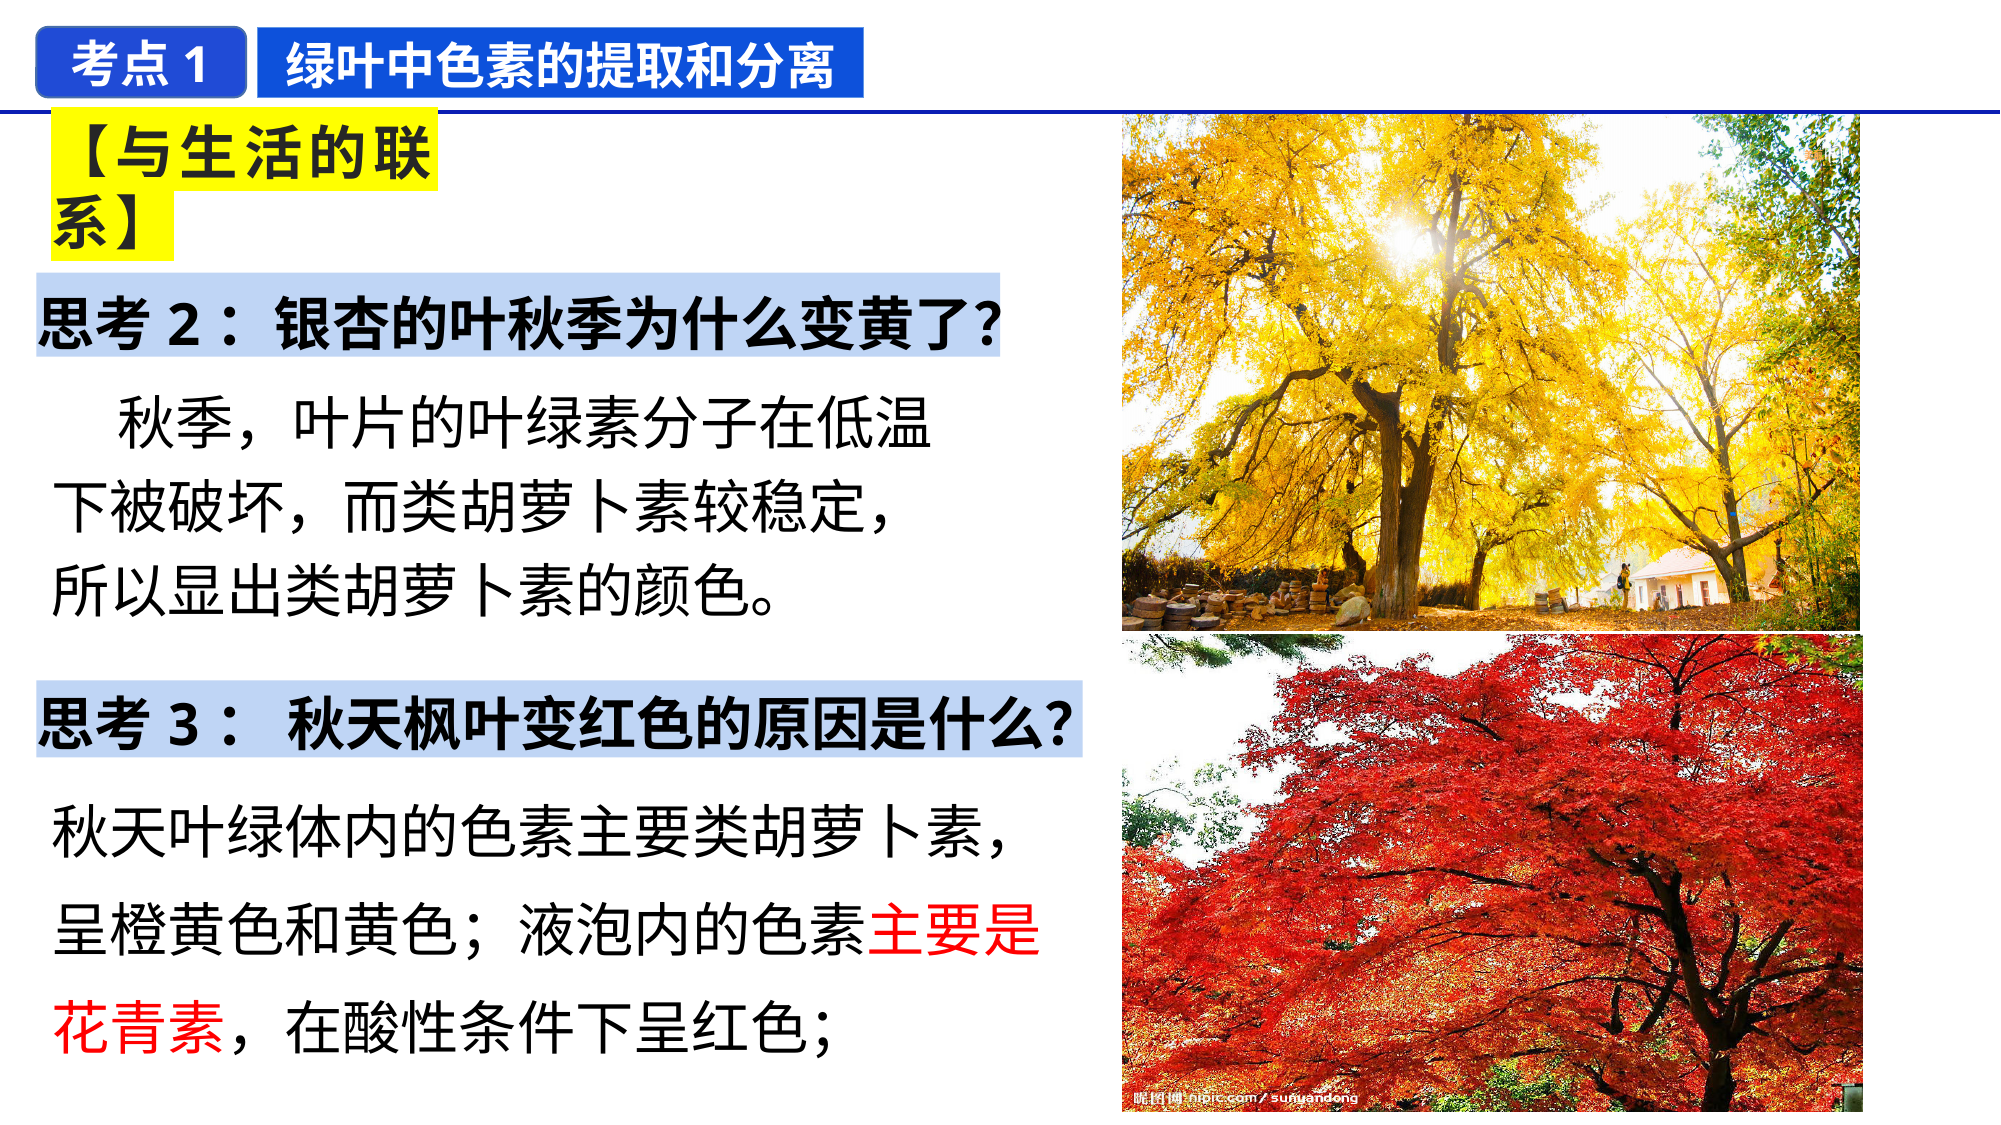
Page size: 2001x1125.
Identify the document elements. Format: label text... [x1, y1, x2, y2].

picture [1122, 634, 1863, 1112]
text_box 秋季，叶片的叶绿素分子在低温下被破坏，而类胡萝卜素较稳定，所以显出类胡萝卜素的颜色。 [36, 364, 968, 632]
picture [1122, 112, 1860, 631]
text_box 思考2：银杏的叶秋季为什么变黄了？ [36, 272, 1001, 357]
text_box 【与生活的联系】 [36, 149, 567, 223]
text_box 思考3： 秋天枫叶变红色的原因是什么？ [36, 680, 1083, 758]
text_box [0, 26, 2000, 112]
text_box 秋天叶绿体内的色素主要类胡萝卜素，呈橙黄色和黄色；液泡内的色素主要是花青素，在酸性条件下呈红色； [36, 759, 1059, 1069]
